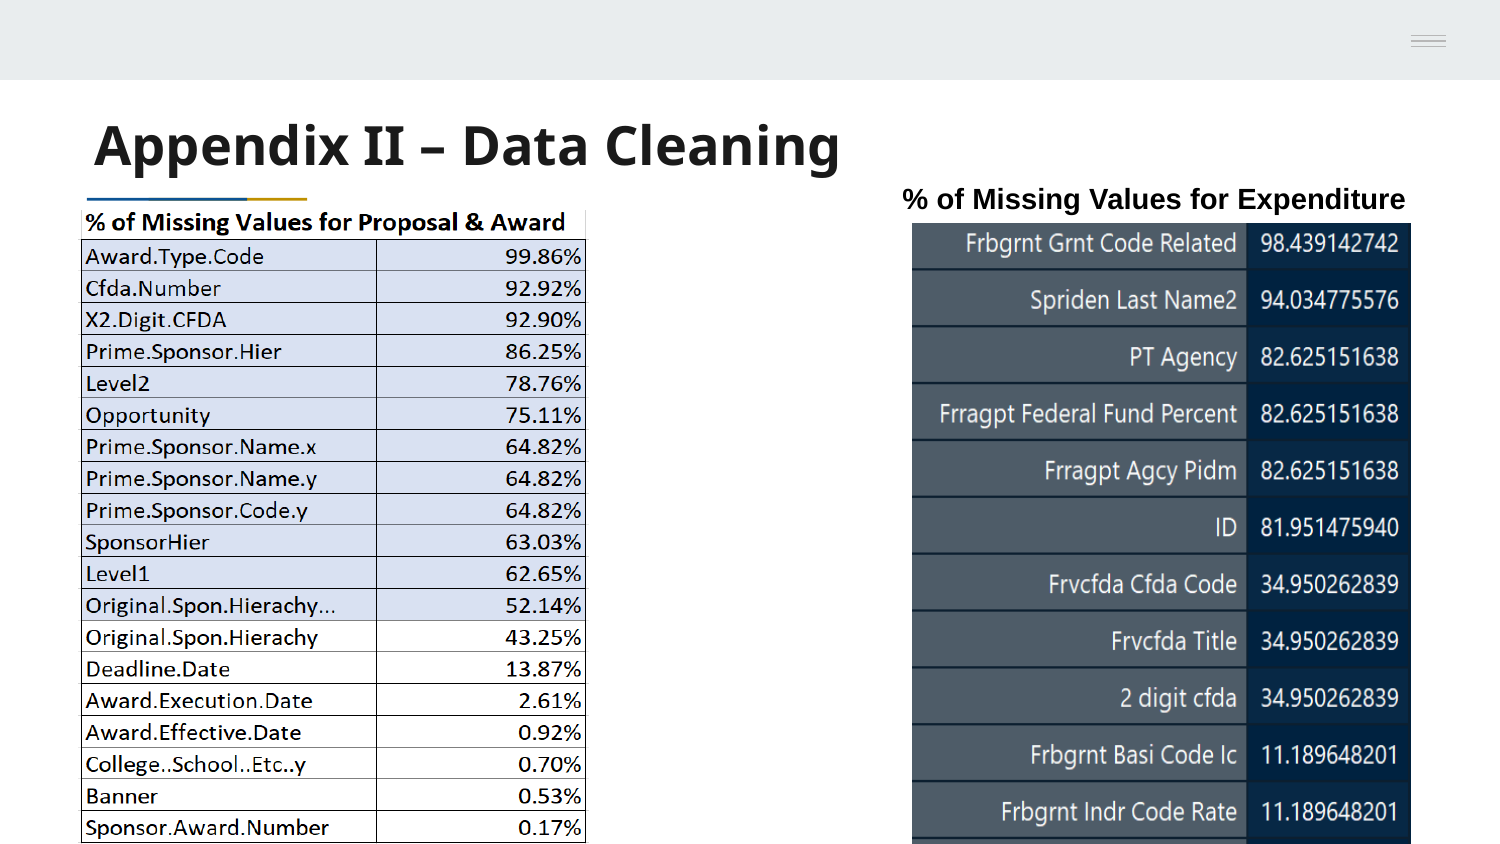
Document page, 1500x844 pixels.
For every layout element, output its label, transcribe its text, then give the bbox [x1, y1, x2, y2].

title Appendix II – Data Cleaning [79, 96, 1341, 185]
picture [911, 223, 1411, 844]
text_box % of Missing Values for Expenditure [887, 172, 1436, 223]
picture [78, 210, 590, 844]
